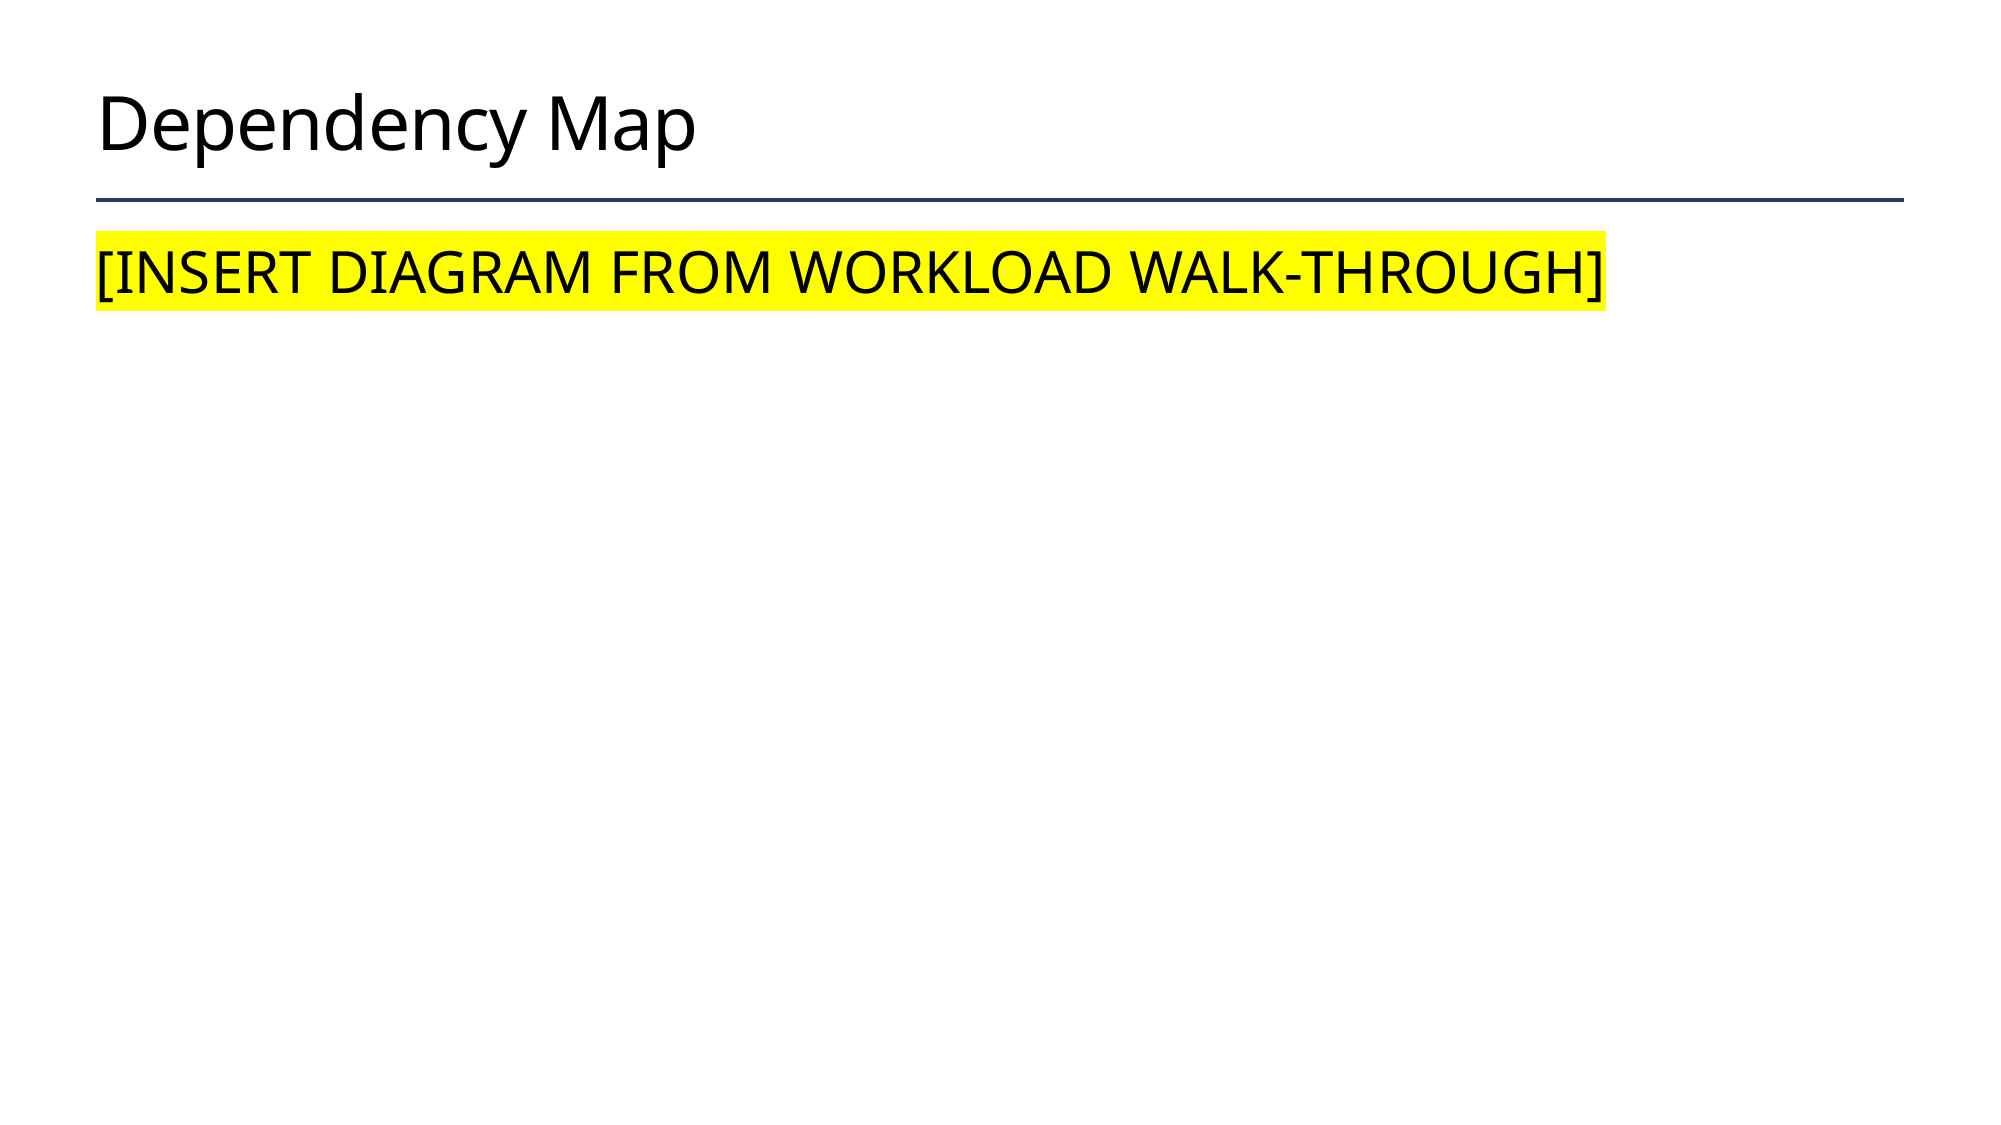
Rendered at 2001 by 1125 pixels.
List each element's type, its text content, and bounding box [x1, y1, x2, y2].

list [INSERT DIAGRAM FROM WORKLOAD WALK-THROUGH] [95, 235, 1904, 307]
title Dependency Map [96, 75, 1904, 166]
